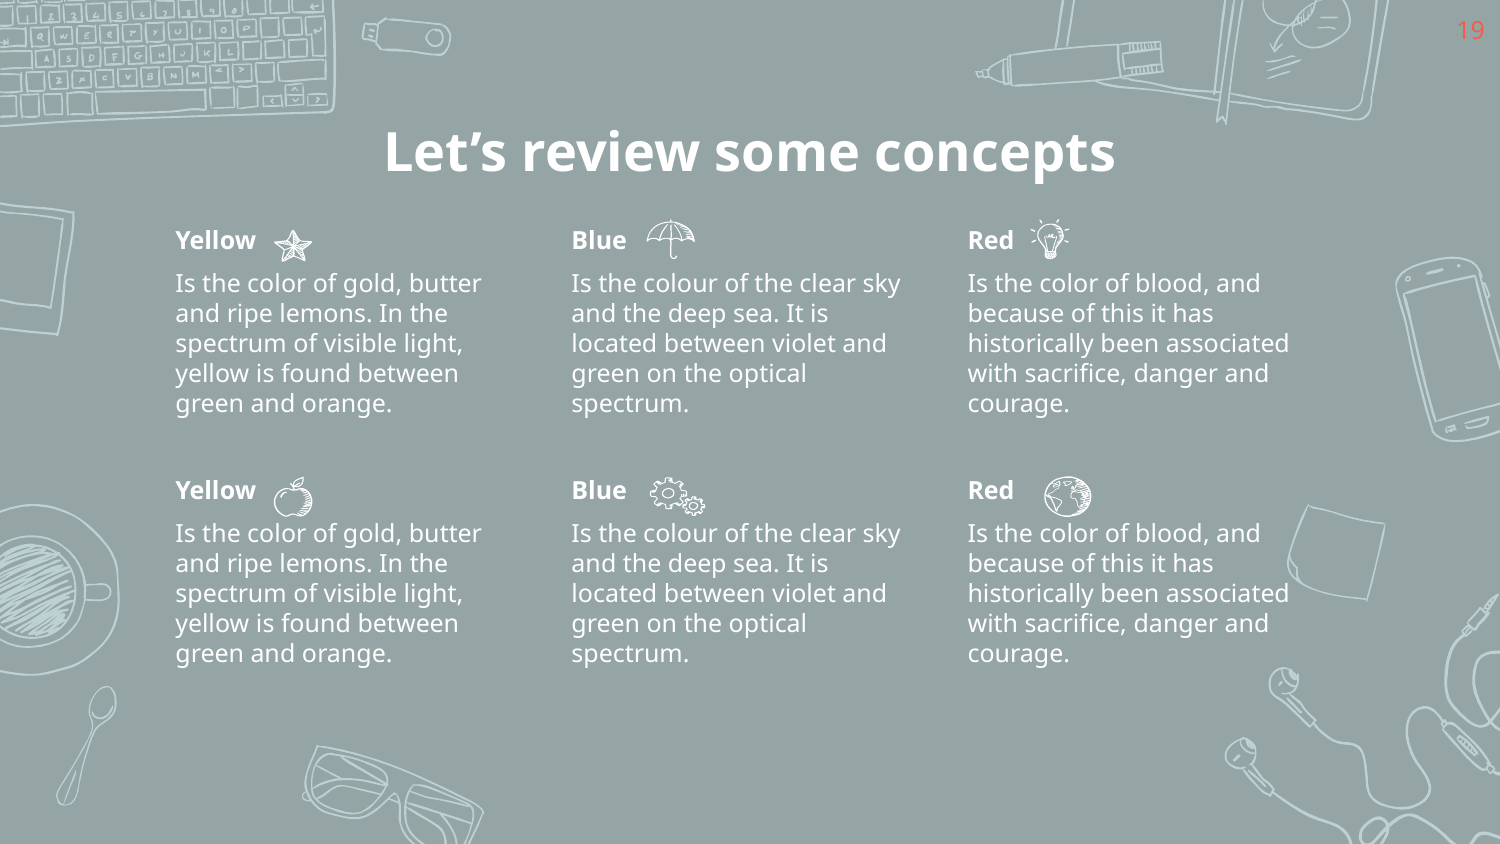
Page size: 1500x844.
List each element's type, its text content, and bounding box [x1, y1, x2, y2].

list Blue Is the colour of the clear sky and the deep sea. It is located between violet and green on the optical spectrum. [556, 459, 934, 703]
text_box [646, 219, 695, 259]
list Yellow Is the color of gold, butter and ripe lemons. In the spectrum of visible light, yellow is found between green and orange. [160, 209, 537, 453]
text_box [274, 229, 313, 262]
list Blue Is the colour of the clear sky and the deep sea. It is located between violet and green on the optical spectrum. [556, 209, 934, 453]
text_box [649, 477, 706, 516]
list Yellow Is the color of gold, butter and ripe lemons. In the spectrum of visible light, yellow is found between green and orange. [160, 459, 537, 703]
text_box [273, 476, 313, 517]
title Let’s review some concepts [185, 102, 1315, 198]
list Red Is the color of blood, and because of this it has historically been associated with sacrifice, danger and courage. [952, 209, 1330, 453]
slide_number 19 [1435, 0, 1500, 53]
text_box [1044, 476, 1092, 517]
list Red Is the color of blood, and because of this it has historically been associated with sacrifice, danger and courage. [952, 459, 1330, 703]
text_box [1031, 223, 1064, 260]
